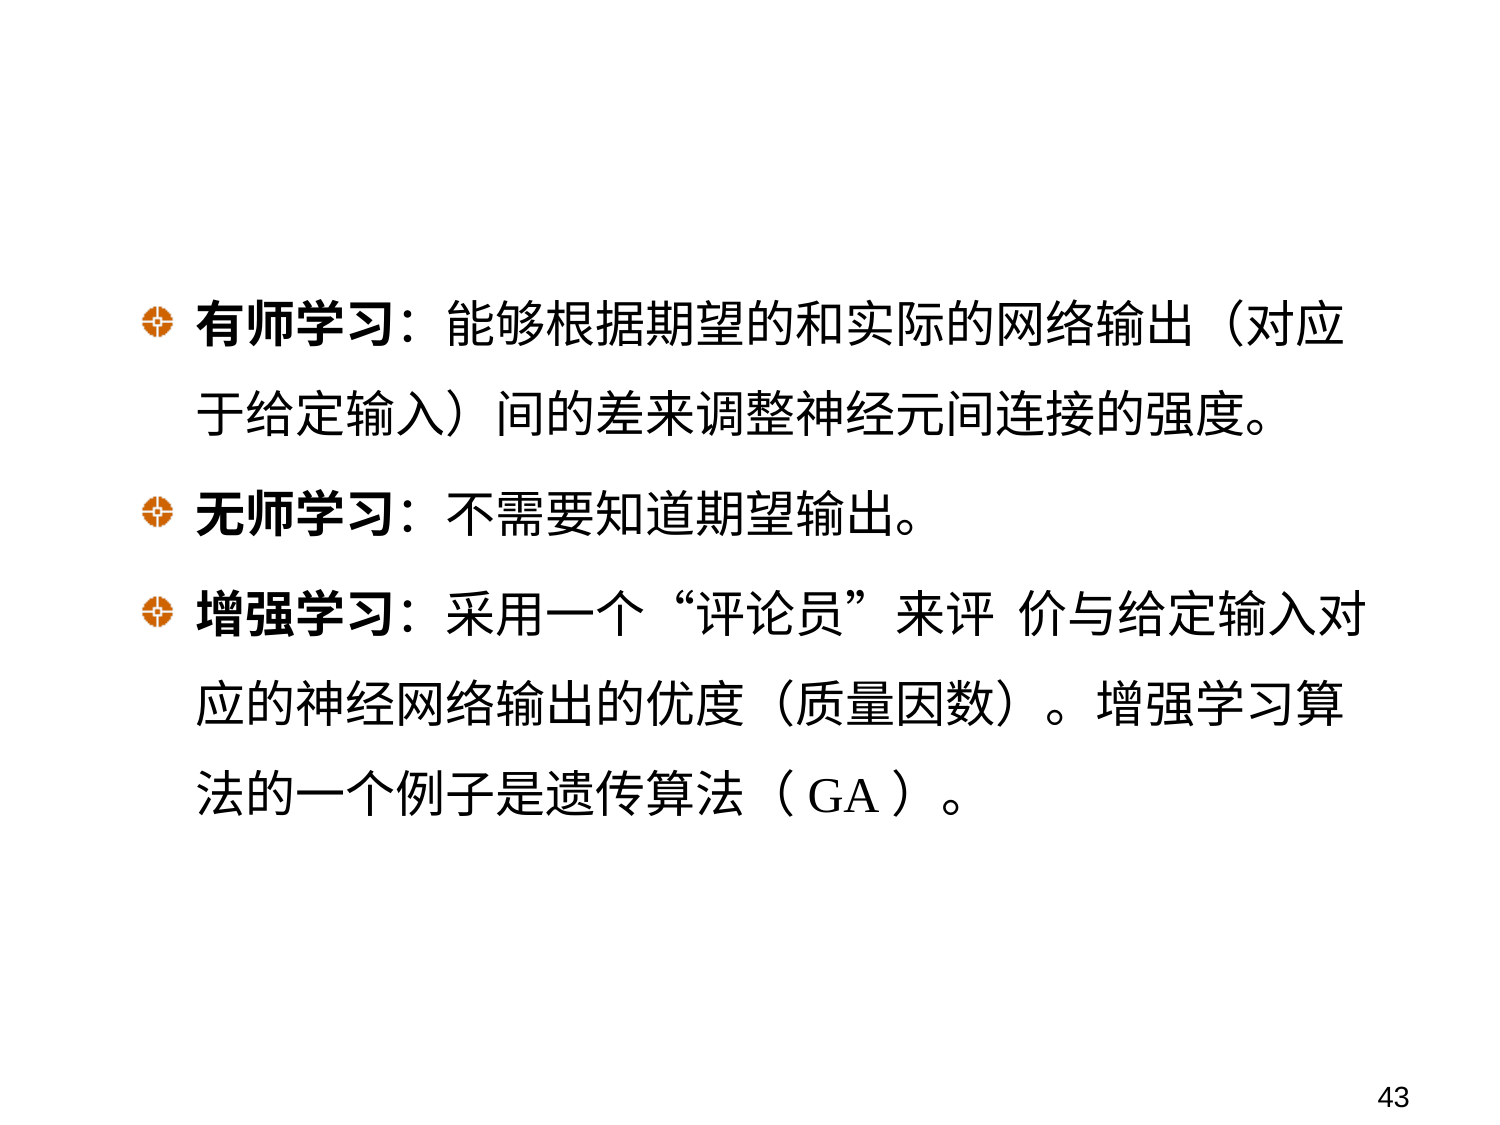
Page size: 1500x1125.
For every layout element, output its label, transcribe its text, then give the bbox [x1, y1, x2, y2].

list 有师学习：能够根据期望的和实际的网络输出（对应于给定输入）间的差来调整神经元间连接的强度。 无师学习：不需要知道期望输出。 增强学习：采用一个“评论员”来评 价与给定输入对应的神经网络输出的优度（质量因数）。增强学习算法的一个例子是遗传算法（GA）。 [123, 255, 1400, 1059]
picture [139, 305, 175, 341]
slide_number 43 [891, 1070, 1426, 1106]
picture [139, 595, 175, 631]
picture [139, 495, 175, 531]
